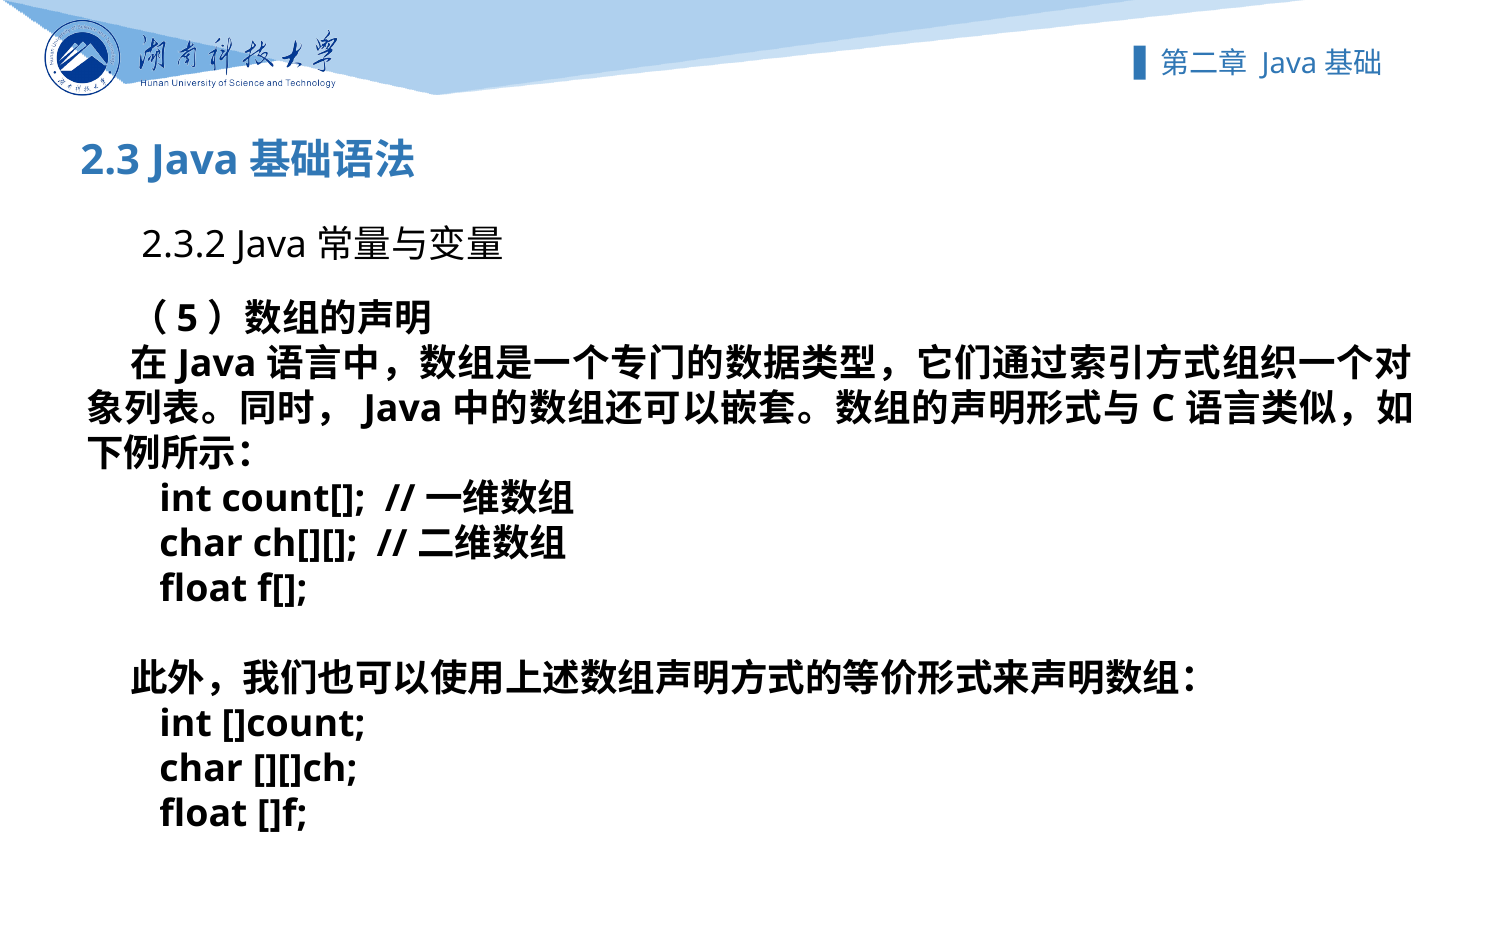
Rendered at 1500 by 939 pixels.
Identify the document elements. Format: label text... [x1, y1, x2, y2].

text_box 2.3.2 Java常量与变量 [126, 212, 937, 273]
text_box 2.3 Java基础语法 [65, 125, 711, 191]
picture [0, 0, 1330, 99]
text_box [1133, 37, 1486, 88]
text_box （5）数组的声明 在Java语言中，数组是一个专门的数据类型，它们通过索引方式组织一个对象列表。同时，Java中的数组还可以嵌套。数组的声明形式与C语言类似，如下例所示： int count[]; //一维数组 char ch[][]; //二维数组 float f[]; 此外，我们也可以使用上述数组声明方式的等价形式来声明数组： int []count; char [][]ch; float []f; [71, 286, 1429, 887]
